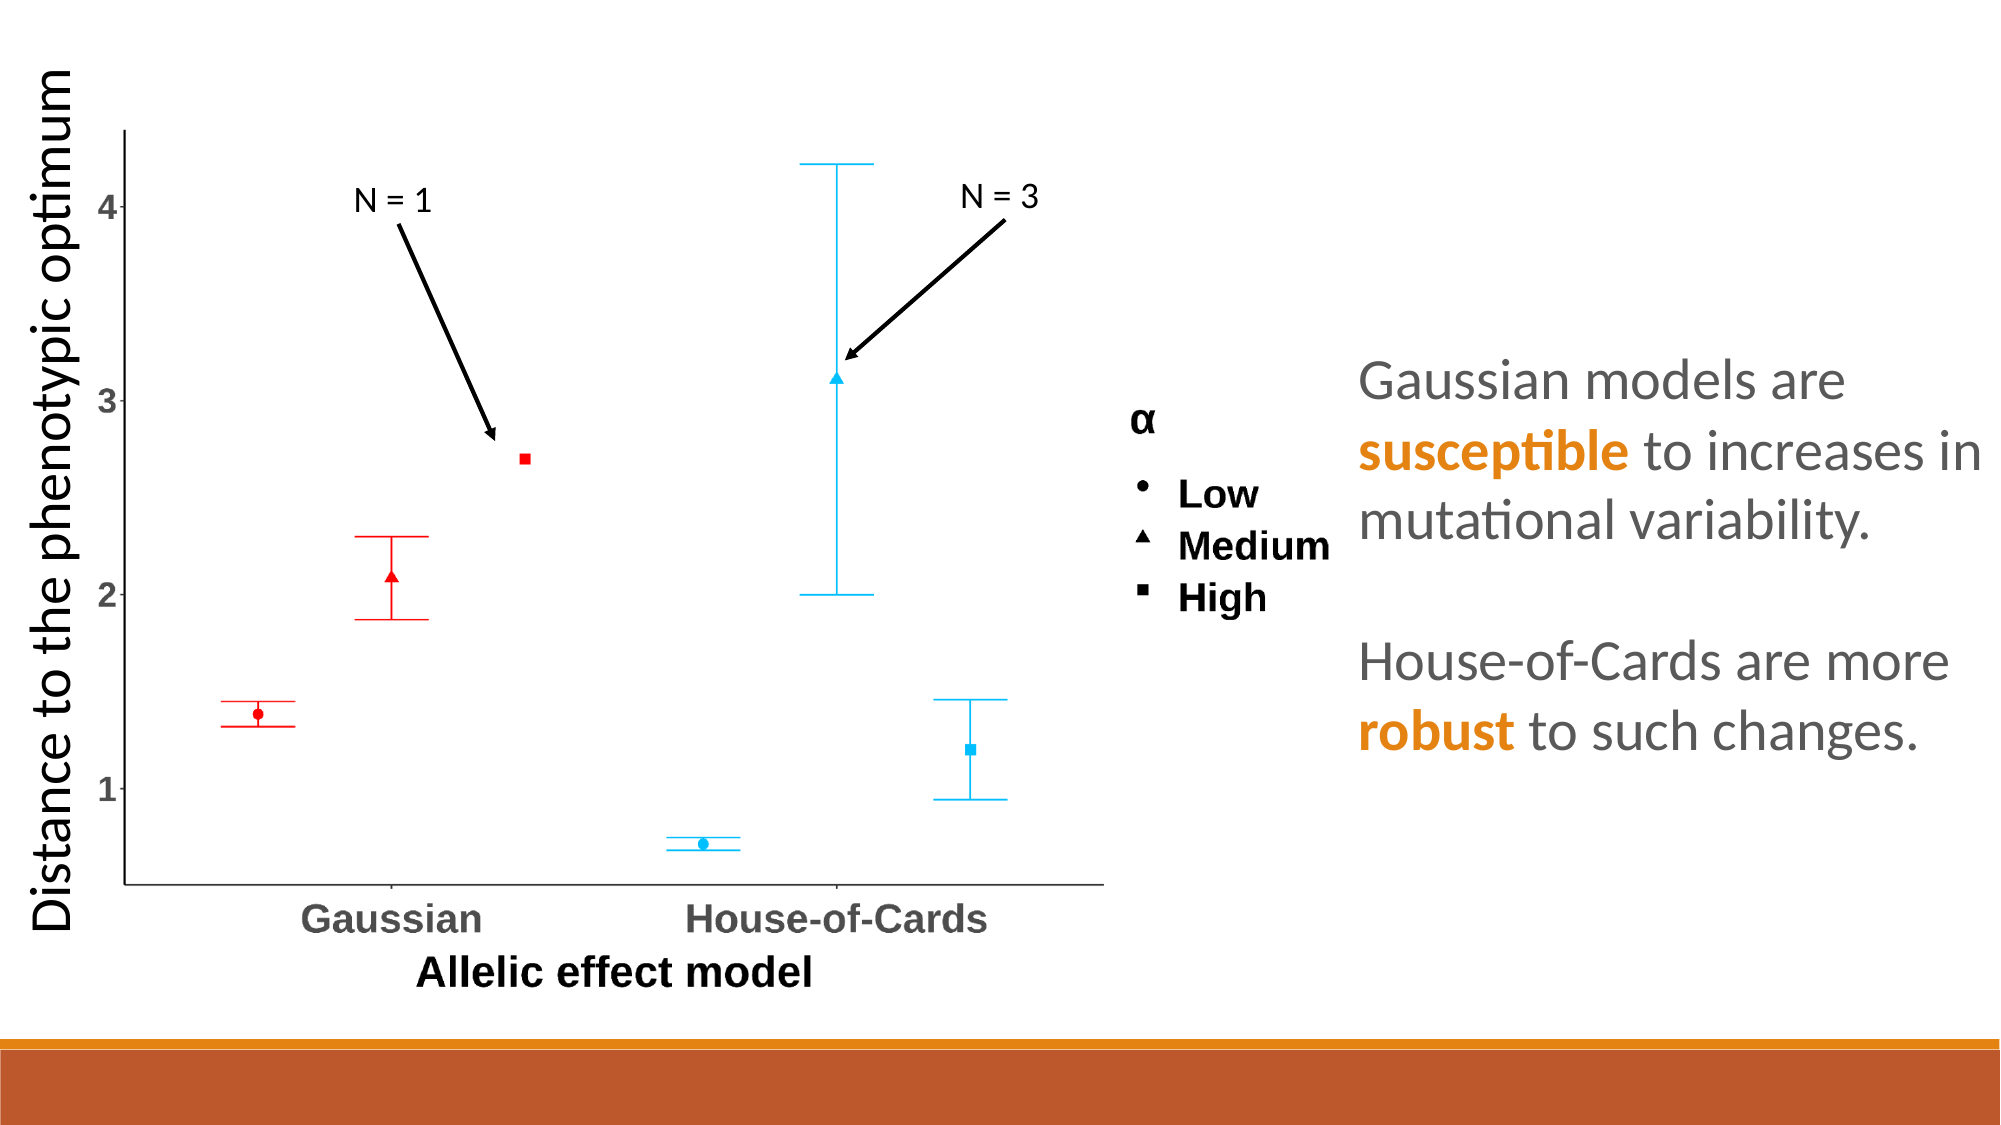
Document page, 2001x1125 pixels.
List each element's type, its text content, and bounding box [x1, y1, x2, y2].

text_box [397, 223, 496, 442]
text_box Distance to the phenotypic optimum [4, 46, 90, 956]
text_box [844, 219, 1006, 361]
picture [24, 113, 1370, 1011]
text_box Gaussian models are susceptible to increases in mutational variability. House-of-Cards are more robust to such changes. [1376, 334, 1998, 769]
